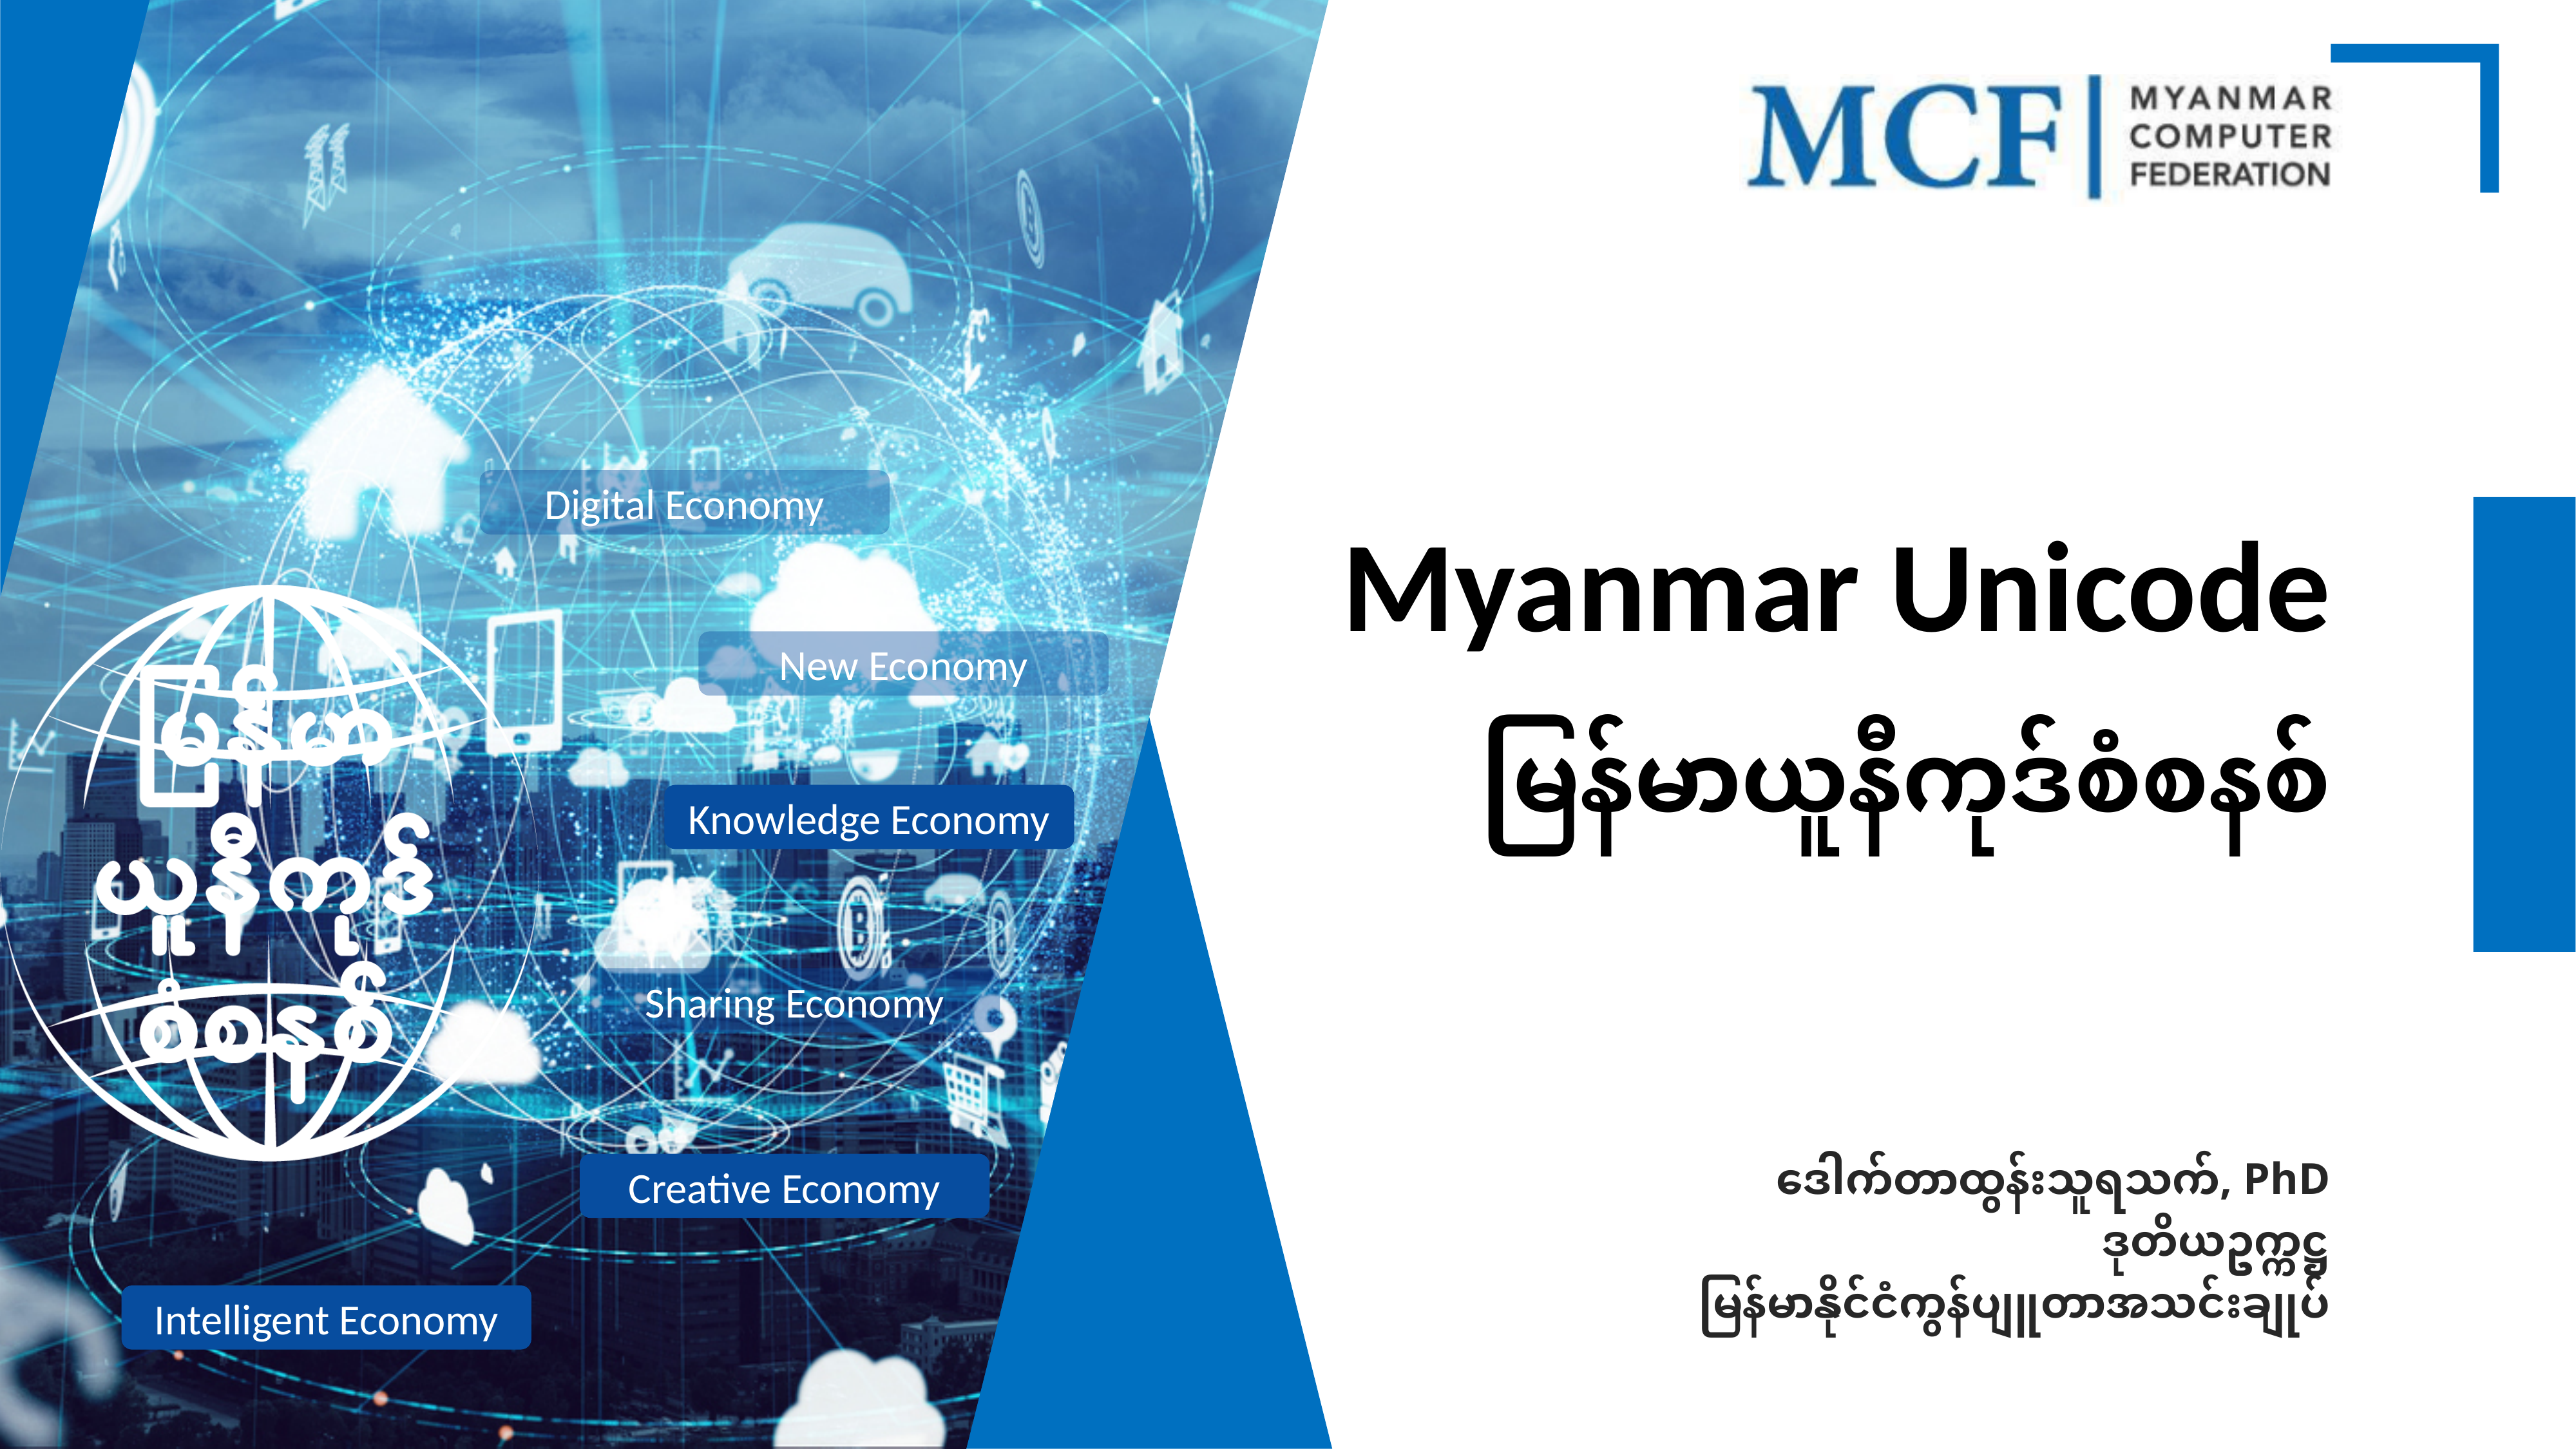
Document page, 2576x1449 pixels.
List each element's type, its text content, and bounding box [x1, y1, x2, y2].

picture [1739, 74, 2345, 207]
text_box ‌ဒေါက်တာထွန်းသူရသက်, PhD ဒုတိယဥက္ကဋ္ဌ မြန်မာနိုင်ငံကွန်ပျူတာအသင်းချုပ် [1539, 1136, 2340, 1385]
text_box [2330, 43, 2499, 193]
text_box [1329, 1432, 1333, 1449]
text_box [2472, 497, 2576, 952]
text_box Myanmar Unicode မြန်မာယူနီကုဒ်စံစနစ် [1329, 431, 2341, 824]
picture [0, 0, 1329, 1449]
